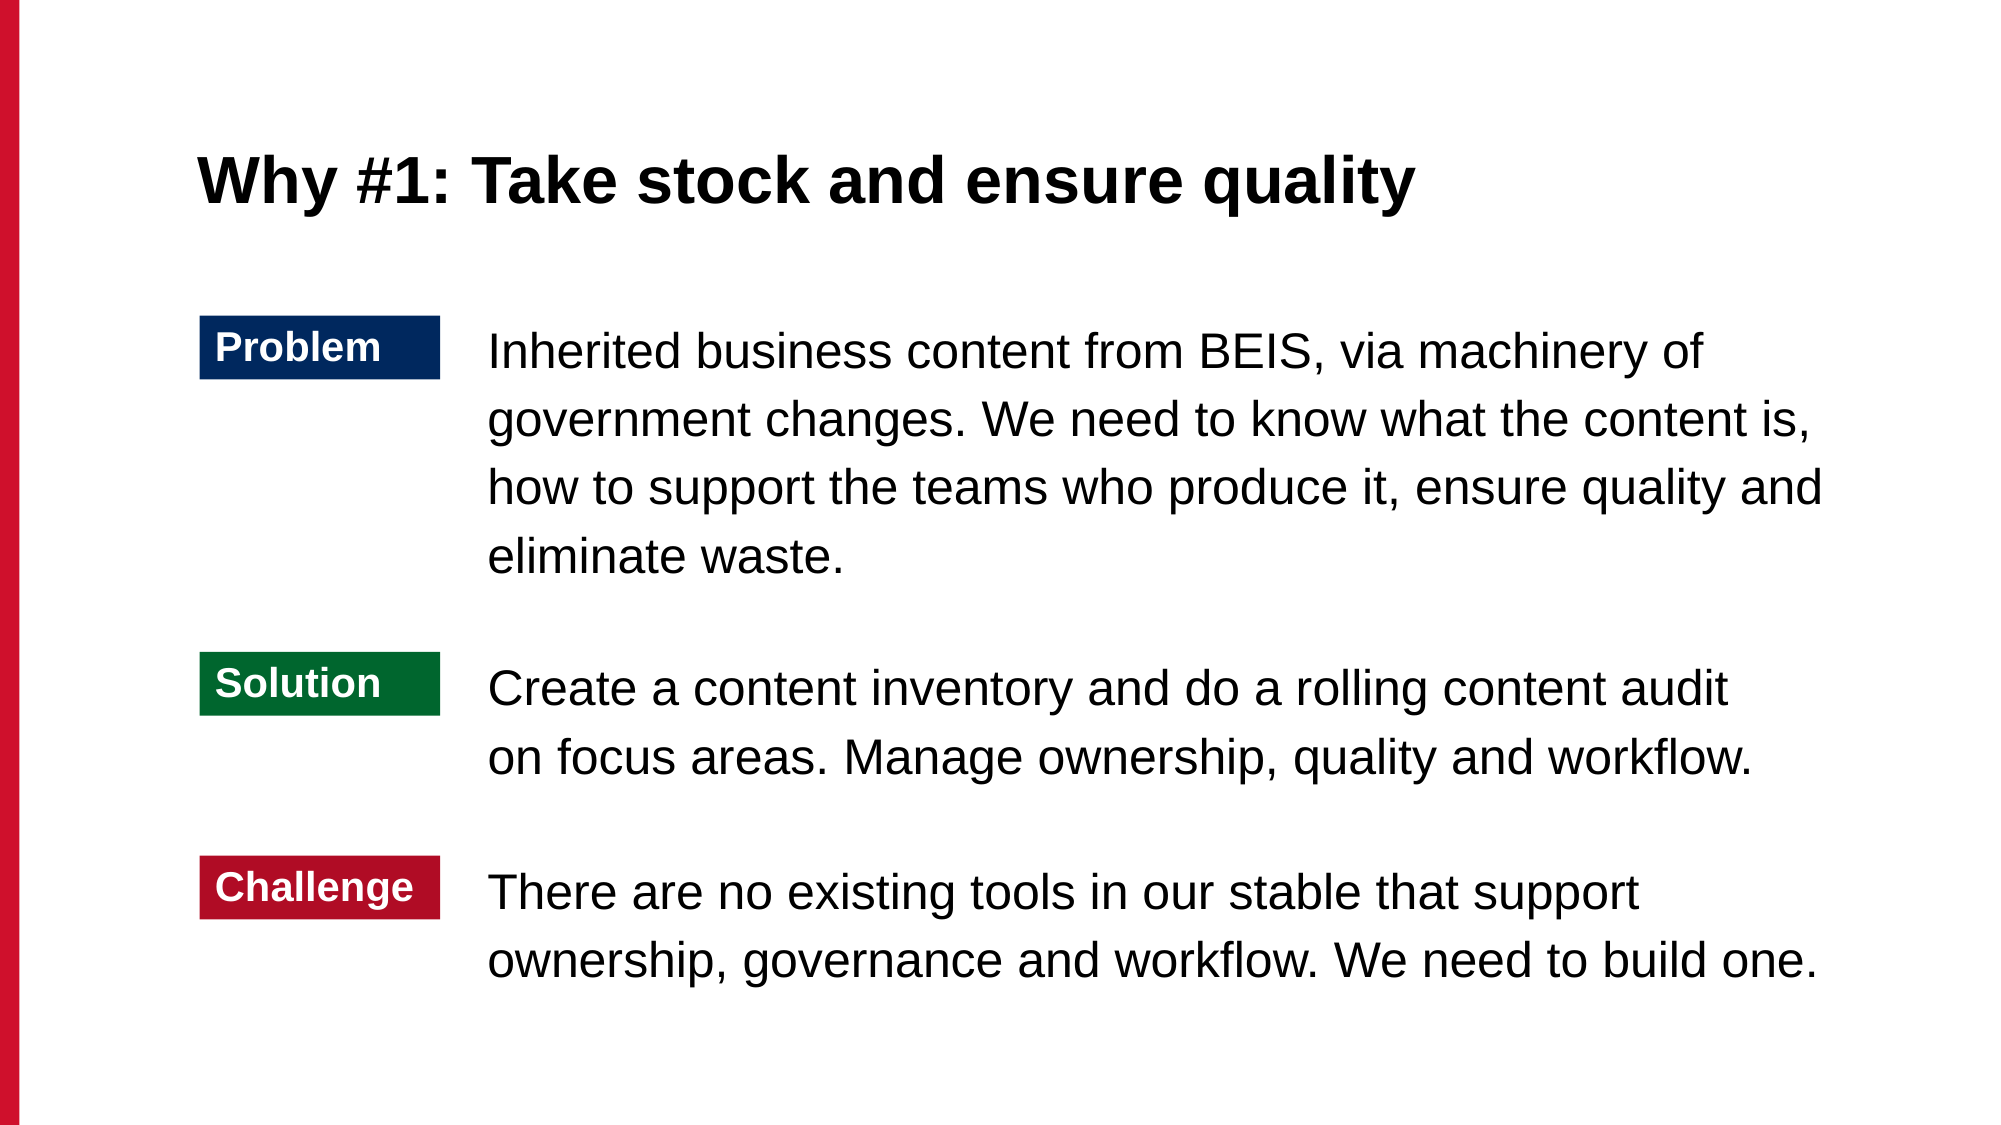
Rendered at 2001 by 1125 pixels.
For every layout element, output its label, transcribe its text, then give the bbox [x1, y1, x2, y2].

text_box Challenge [199, 855, 441, 920]
text_box Inherited business content from BEIS, via machinery of government changes. We need to know what the content is, how to support the teams who produce it, ensure quality and eliminate waste. [472, 278, 1874, 615]
title Why #1: Take stock and ensure quality [182, 100, 1908, 264]
text_box There are no existing tools in our stable that support ownership, governance and workflow. We need to build one. [472, 818, 1874, 1021]
text_box Create a content inventory and do a rolling content audit on focus areas. Manage ownership, quality and workflow. [472, 614, 1789, 817]
text_box Solution [199, 651, 441, 716]
text_box Problem [199, 315, 441, 380]
